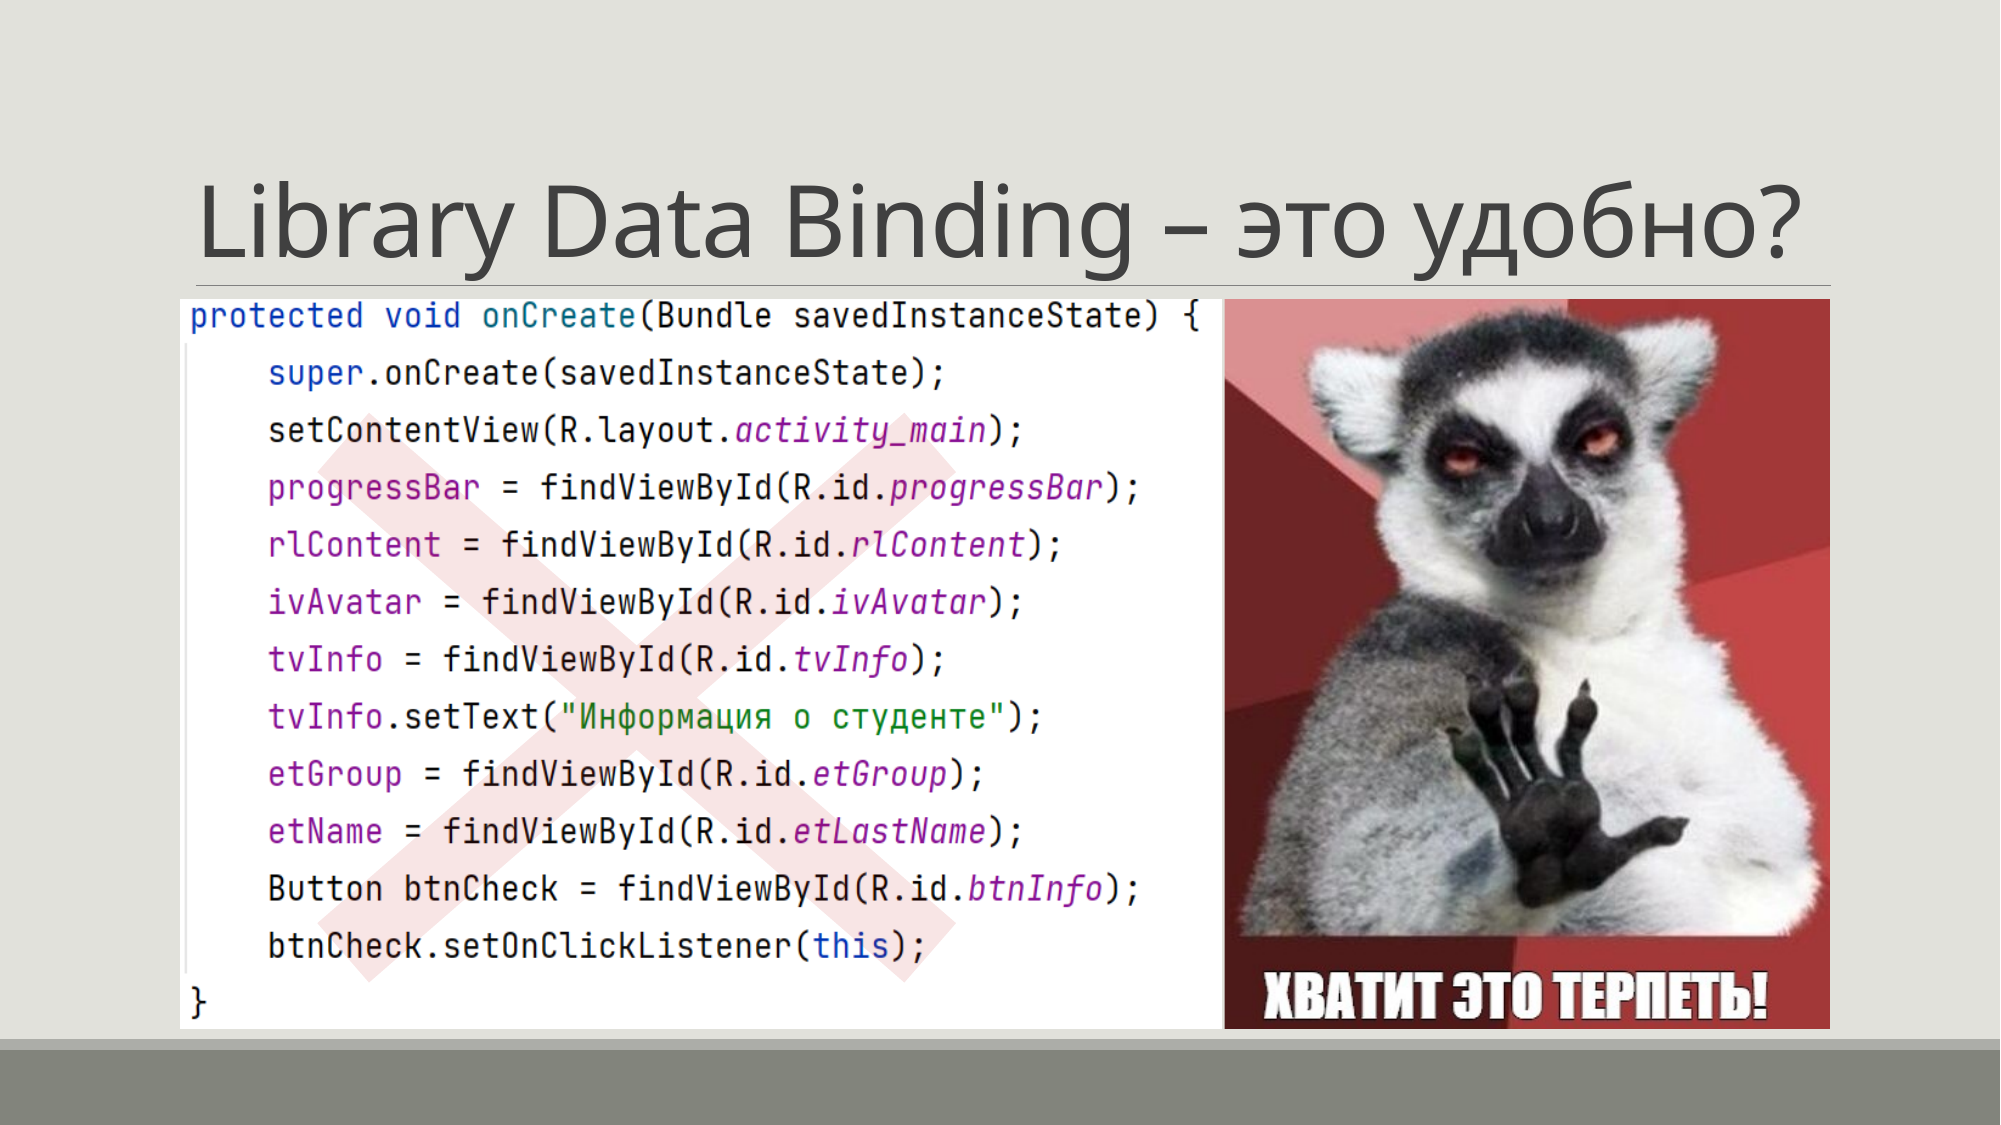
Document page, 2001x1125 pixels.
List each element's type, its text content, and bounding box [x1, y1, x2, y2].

title Library Data Binding – это удобно? [180, 47, 1830, 285]
picture [1224, 298, 1831, 1030]
picture [179, 298, 1223, 1030]
